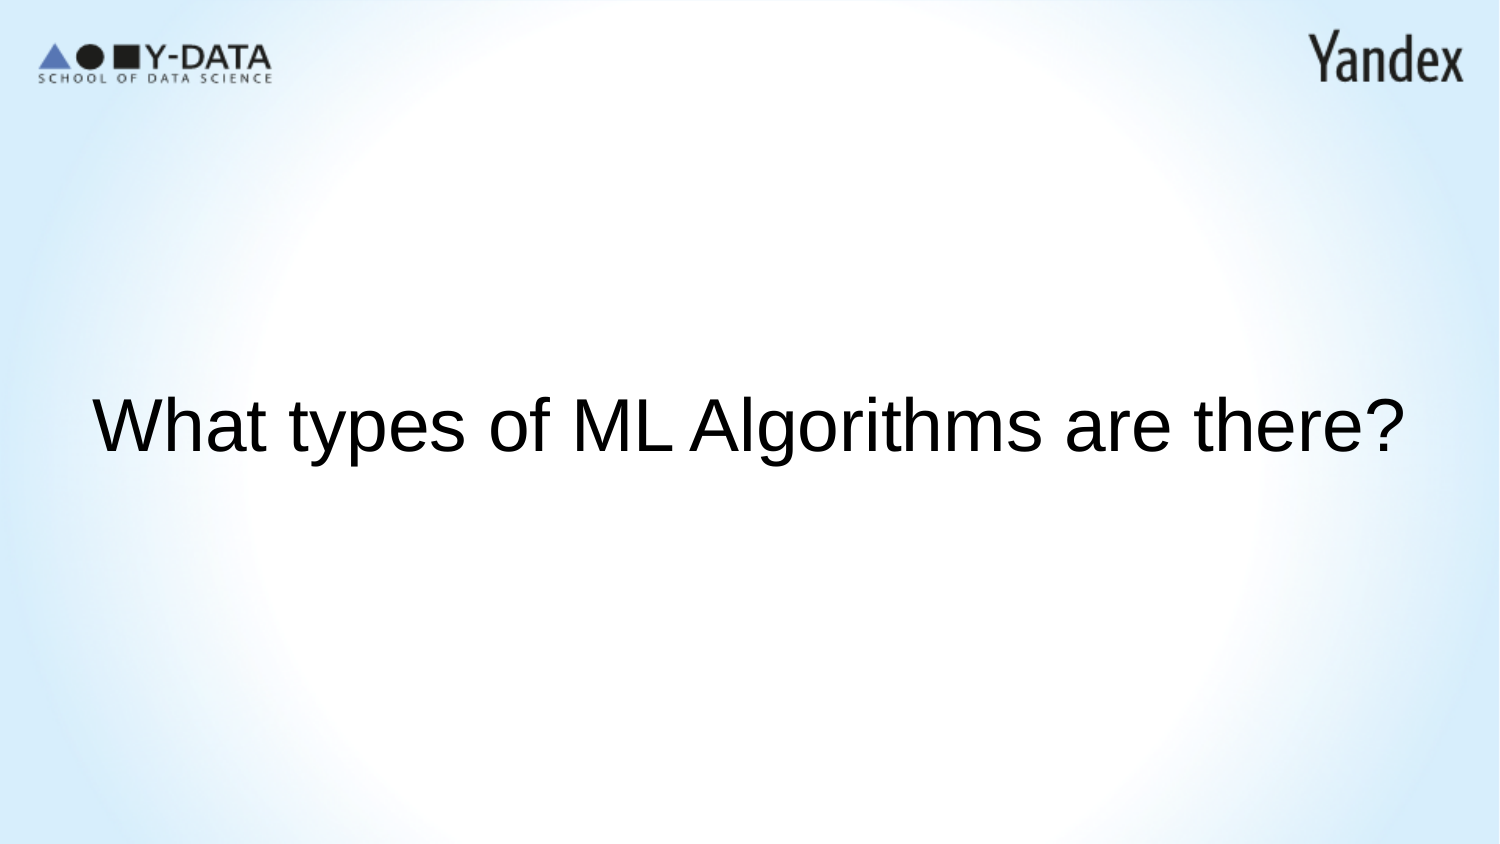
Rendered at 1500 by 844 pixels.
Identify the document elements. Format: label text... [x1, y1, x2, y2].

picture [0, 0, 1500, 844]
title What types of ML Algorithms are there? [51, 352, 1449, 491]
